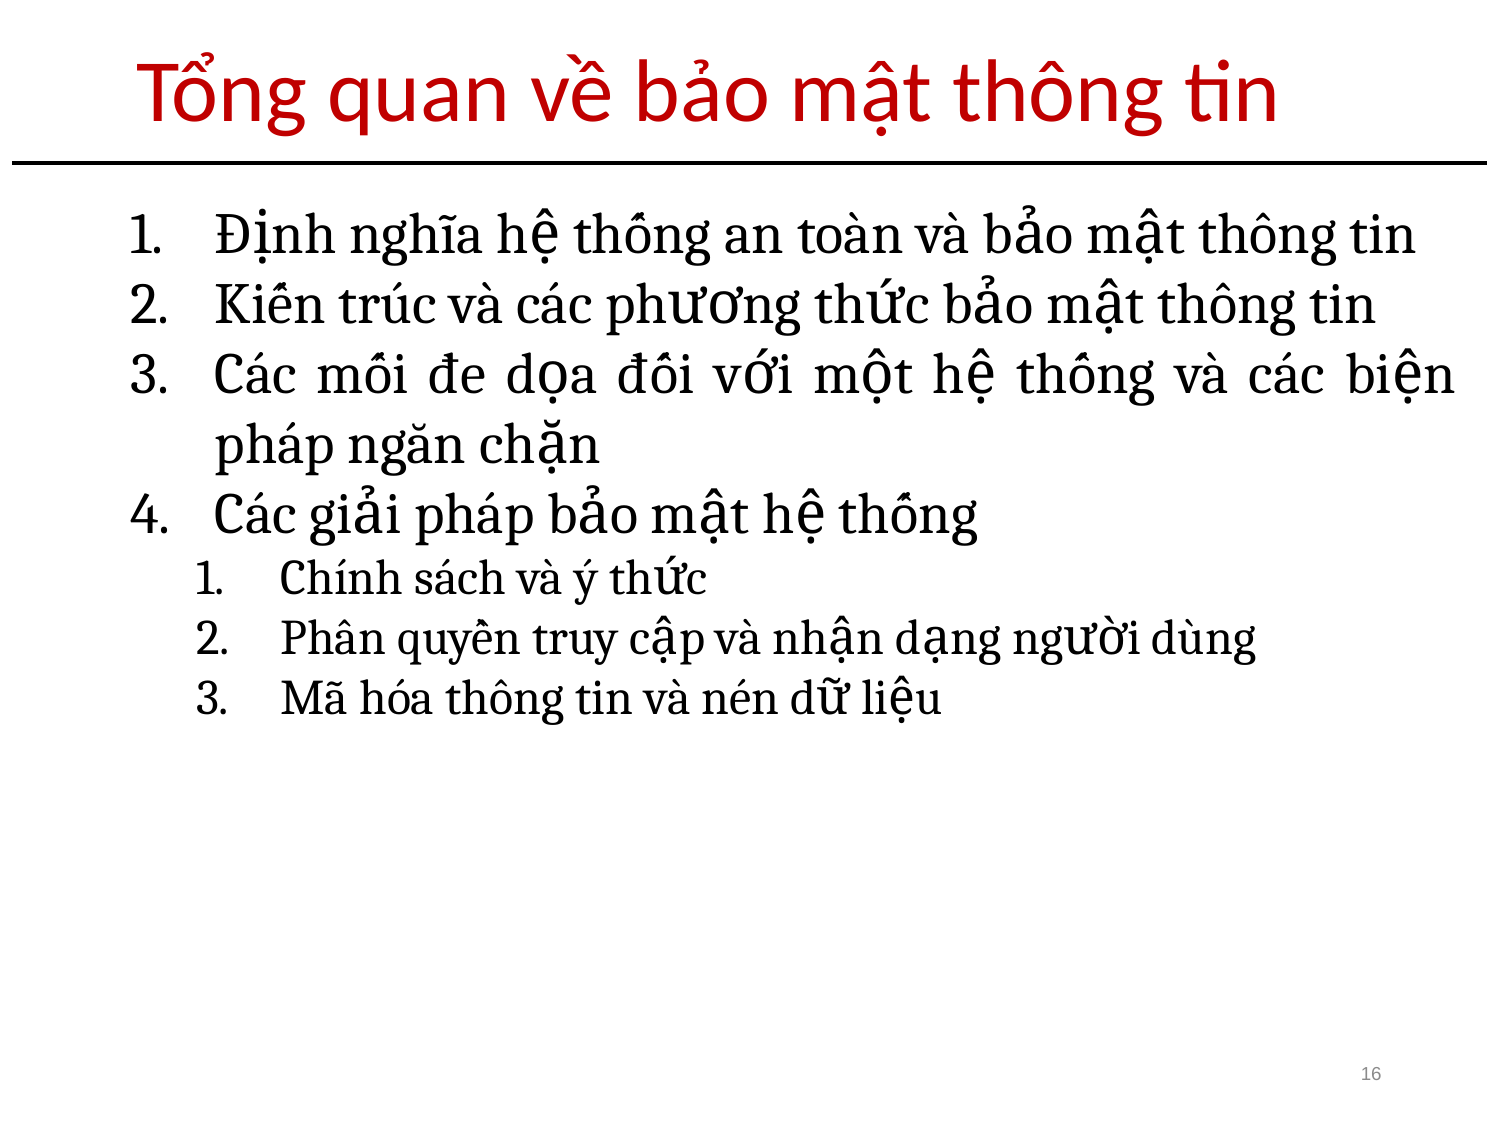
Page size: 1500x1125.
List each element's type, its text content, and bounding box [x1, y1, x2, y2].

text_box Định nghĩa hệ thống an toàn và bảo mật thông tin Kiến trúc và các phương thức bảo mật thông tin Các mối đe dọa đối với một hệ thống và các biện pháp ngăn chặn Các giải pháp bảo mật hệ thống Chính sách và ý thức Phân quyền truy cập và nhận dạng người dùng Mã hóa thông tin và nén dữ liệu [0, 187, 1471, 733]
slide_number 16 [1059, 1042, 1397, 1103]
title Tổng quan về bảo mật thông tin [0, 24, 1300, 161]
